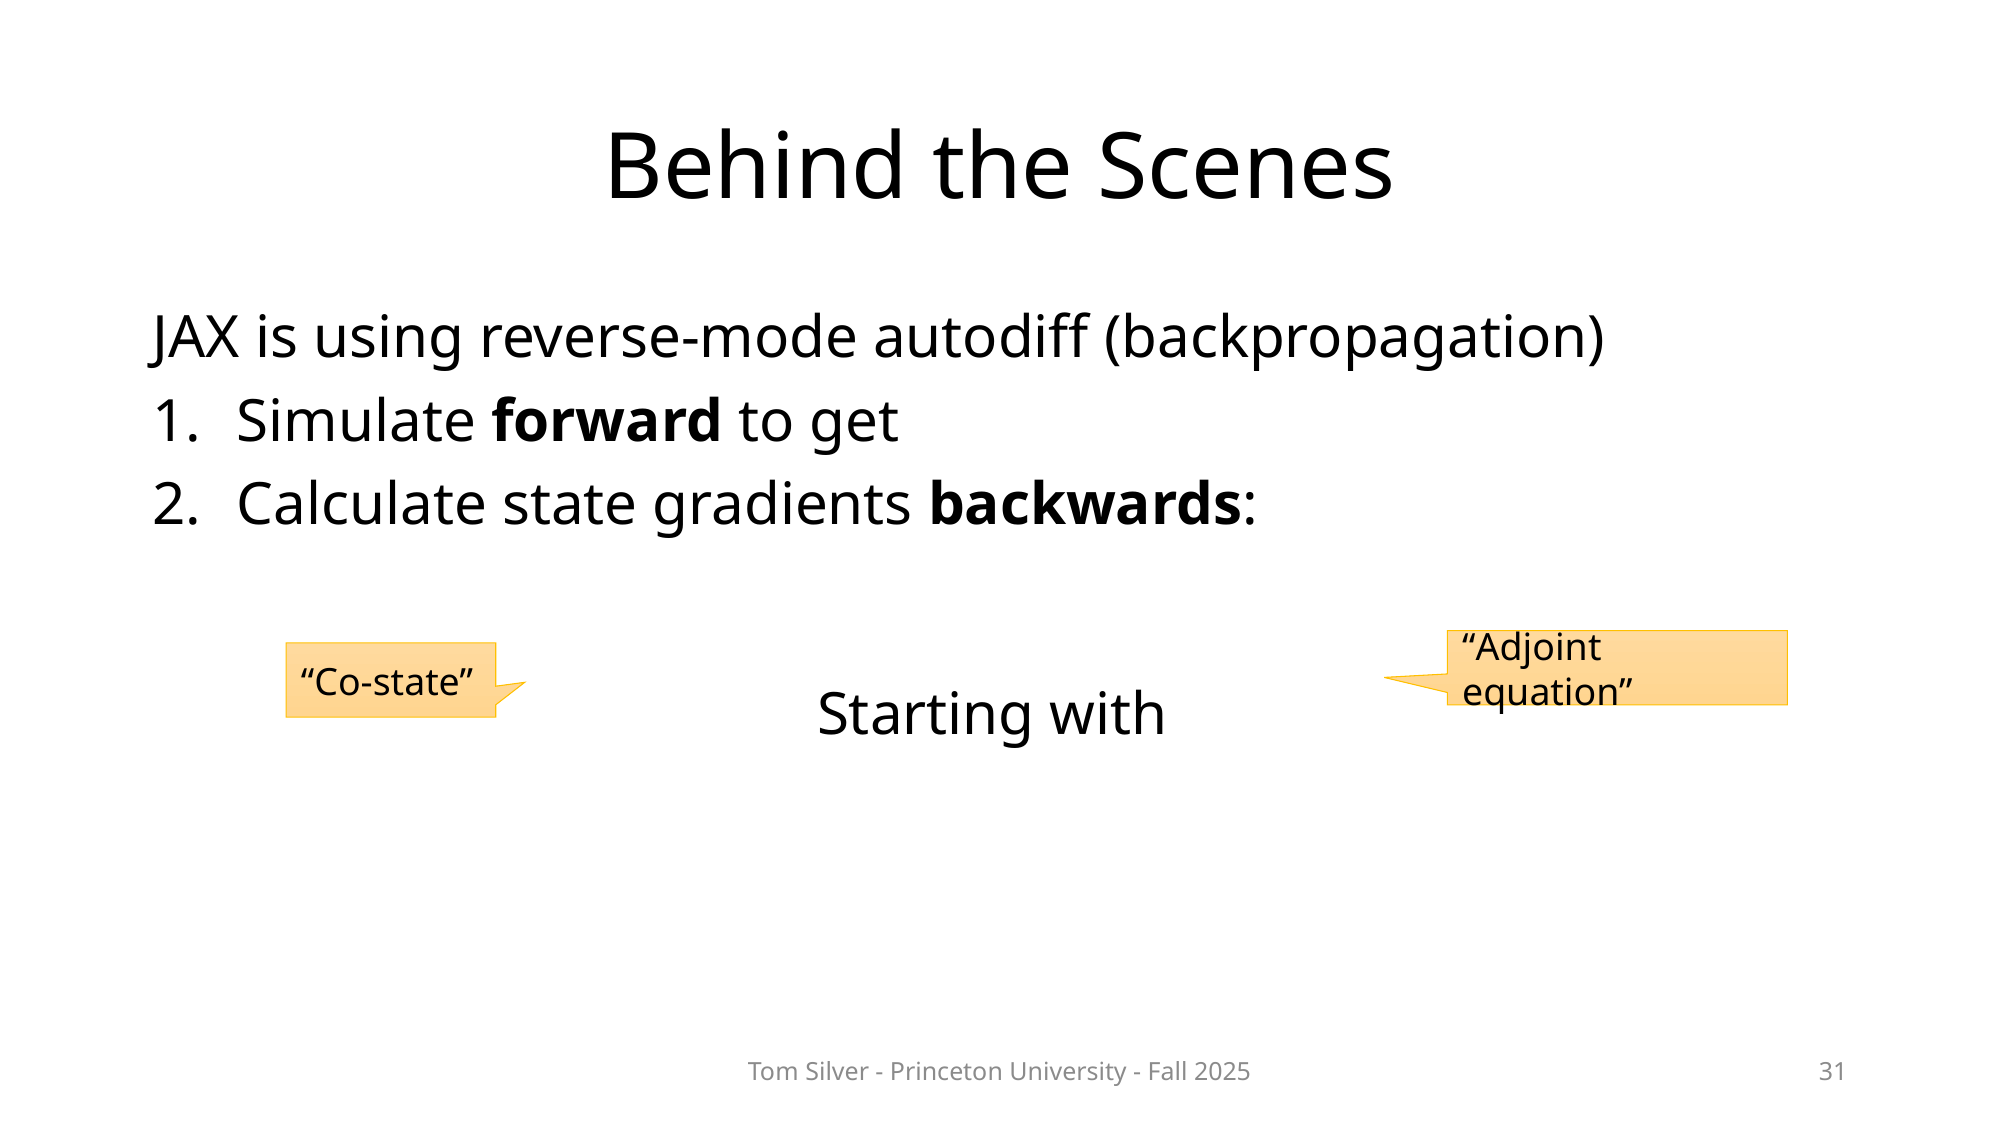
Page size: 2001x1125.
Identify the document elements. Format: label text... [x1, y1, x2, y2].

title Behind the Scenes [137, 59, 1863, 278]
text_box “Adjoint equation” [1384, 630, 1788, 706]
footer Tom Silver - Princeton University - Fall 2025 [662, 1042, 1338, 1103]
text_box “Co-state” [285, 642, 527, 718]
slide_number 31 [1412, 1042, 1863, 1103]
